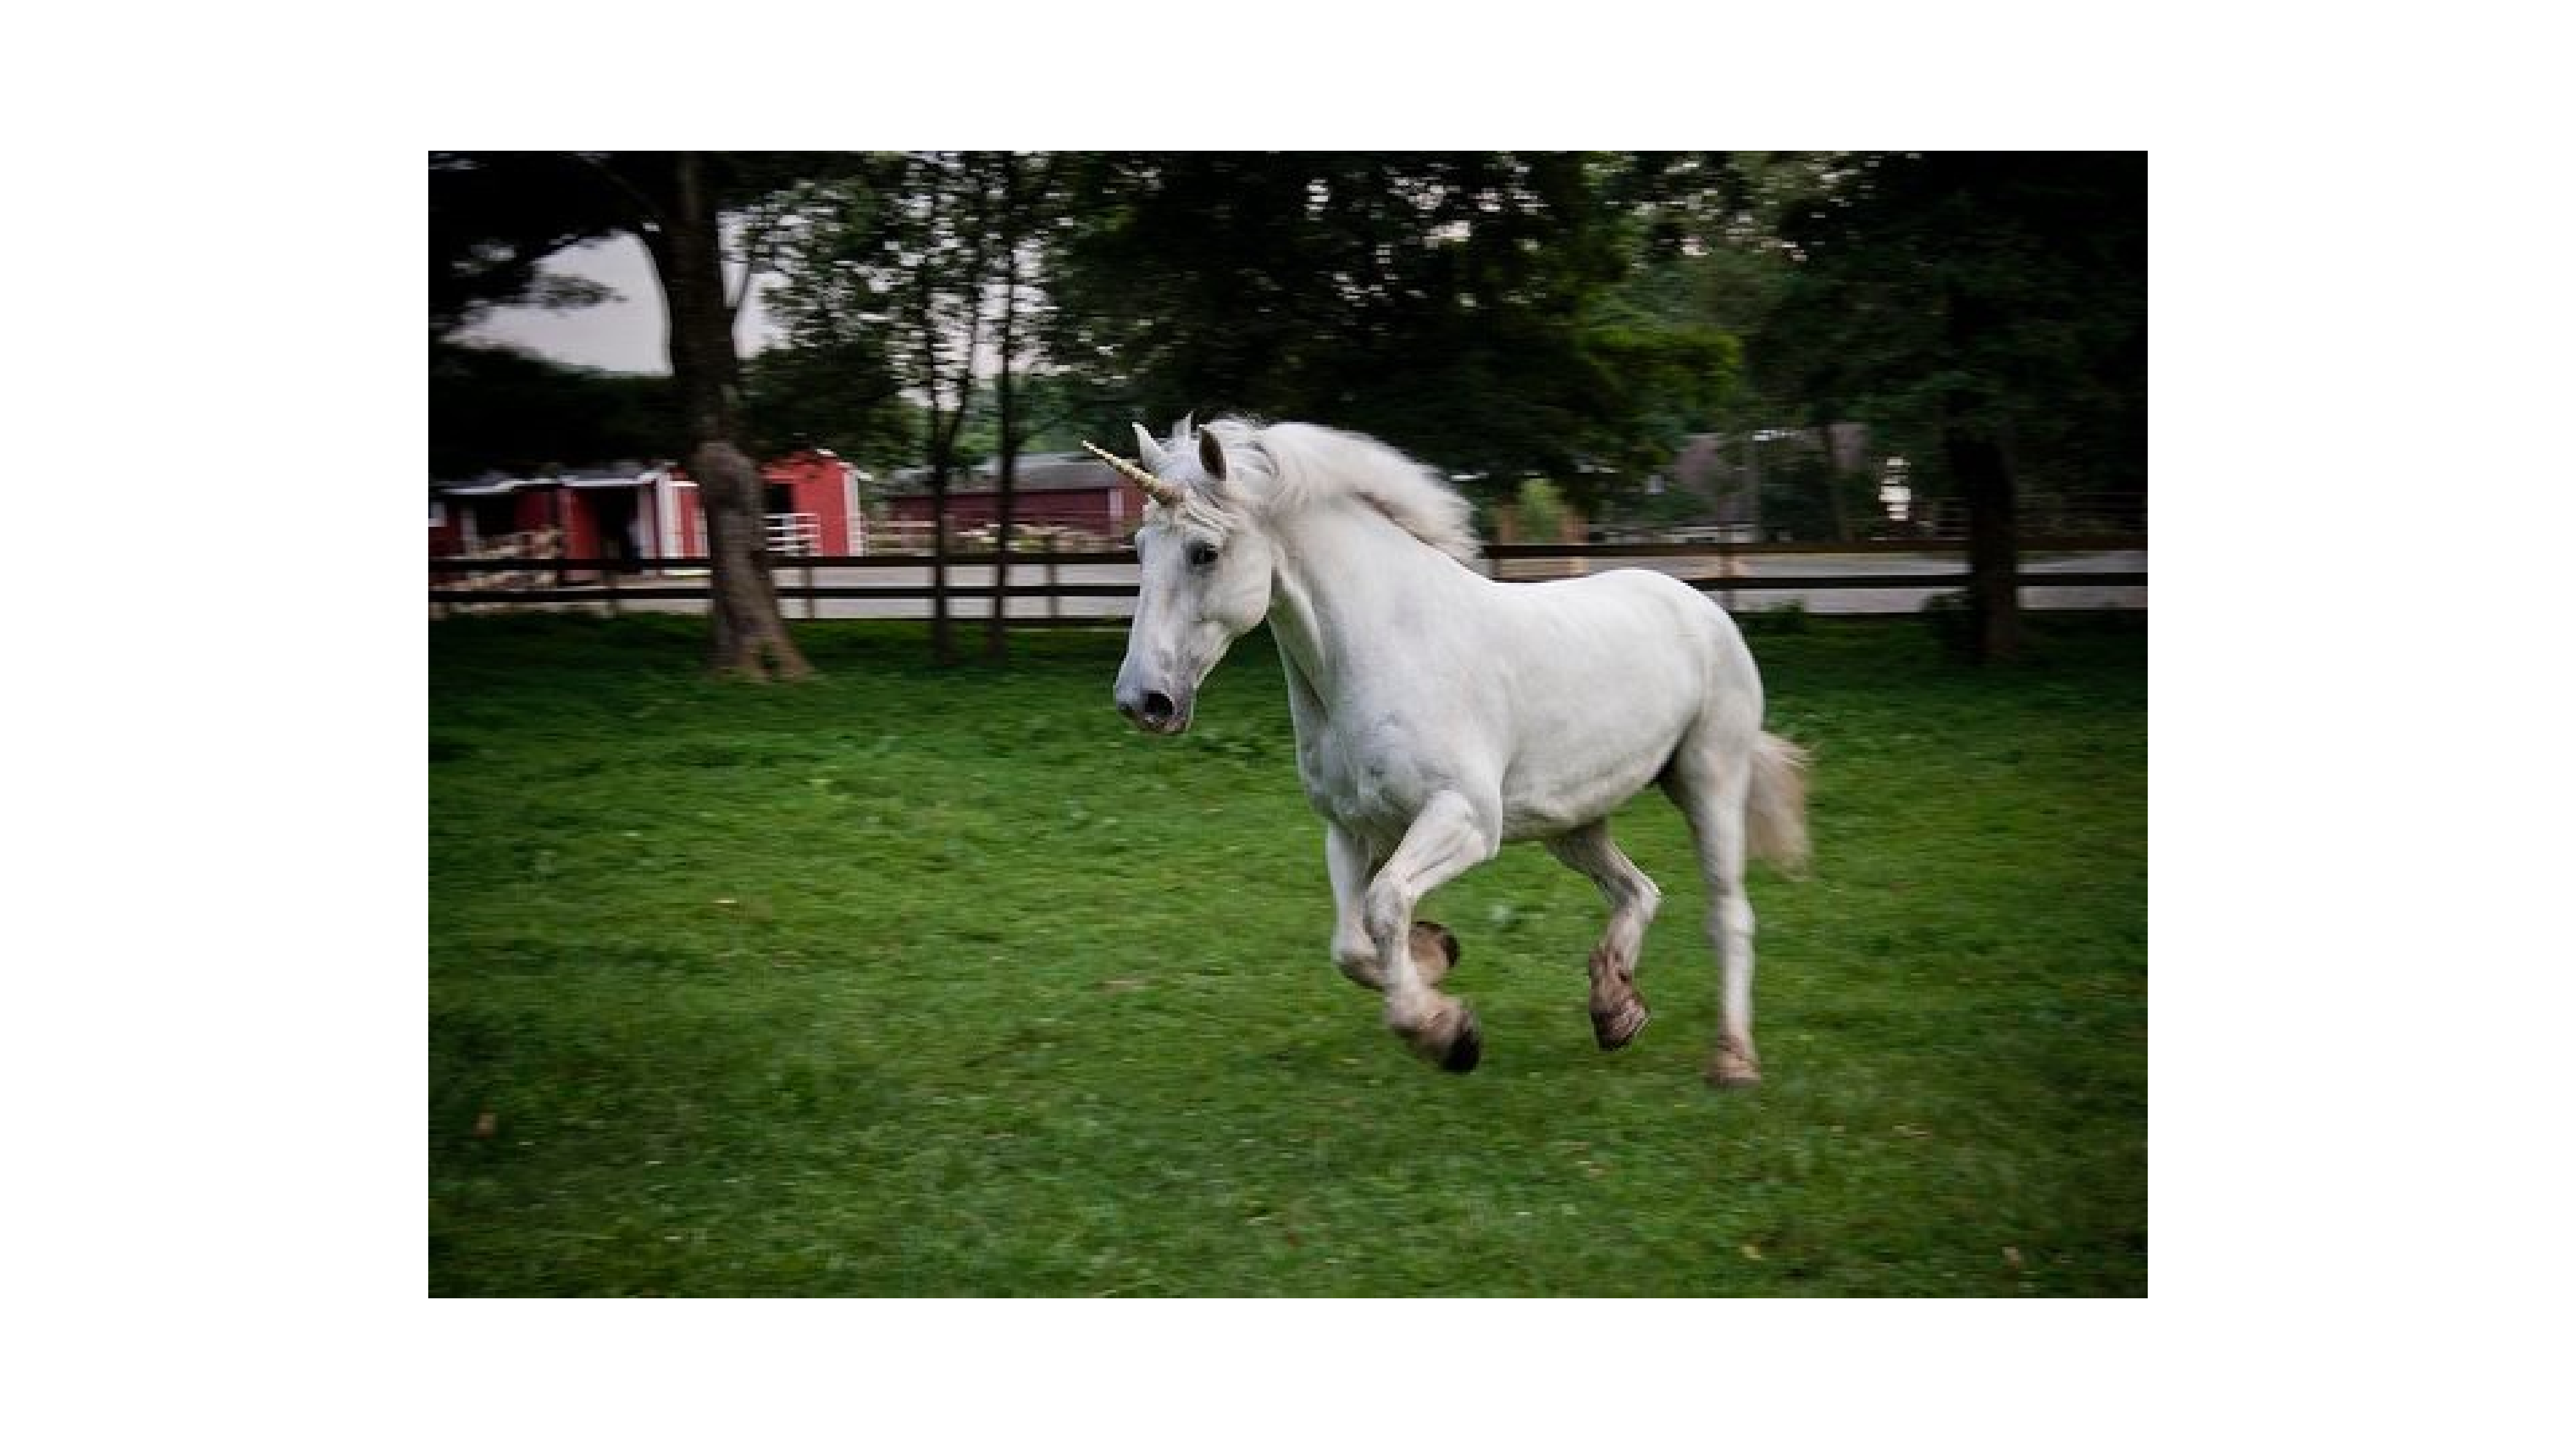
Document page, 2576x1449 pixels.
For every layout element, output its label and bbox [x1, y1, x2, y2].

picture [428, 151, 2148, 1298]
